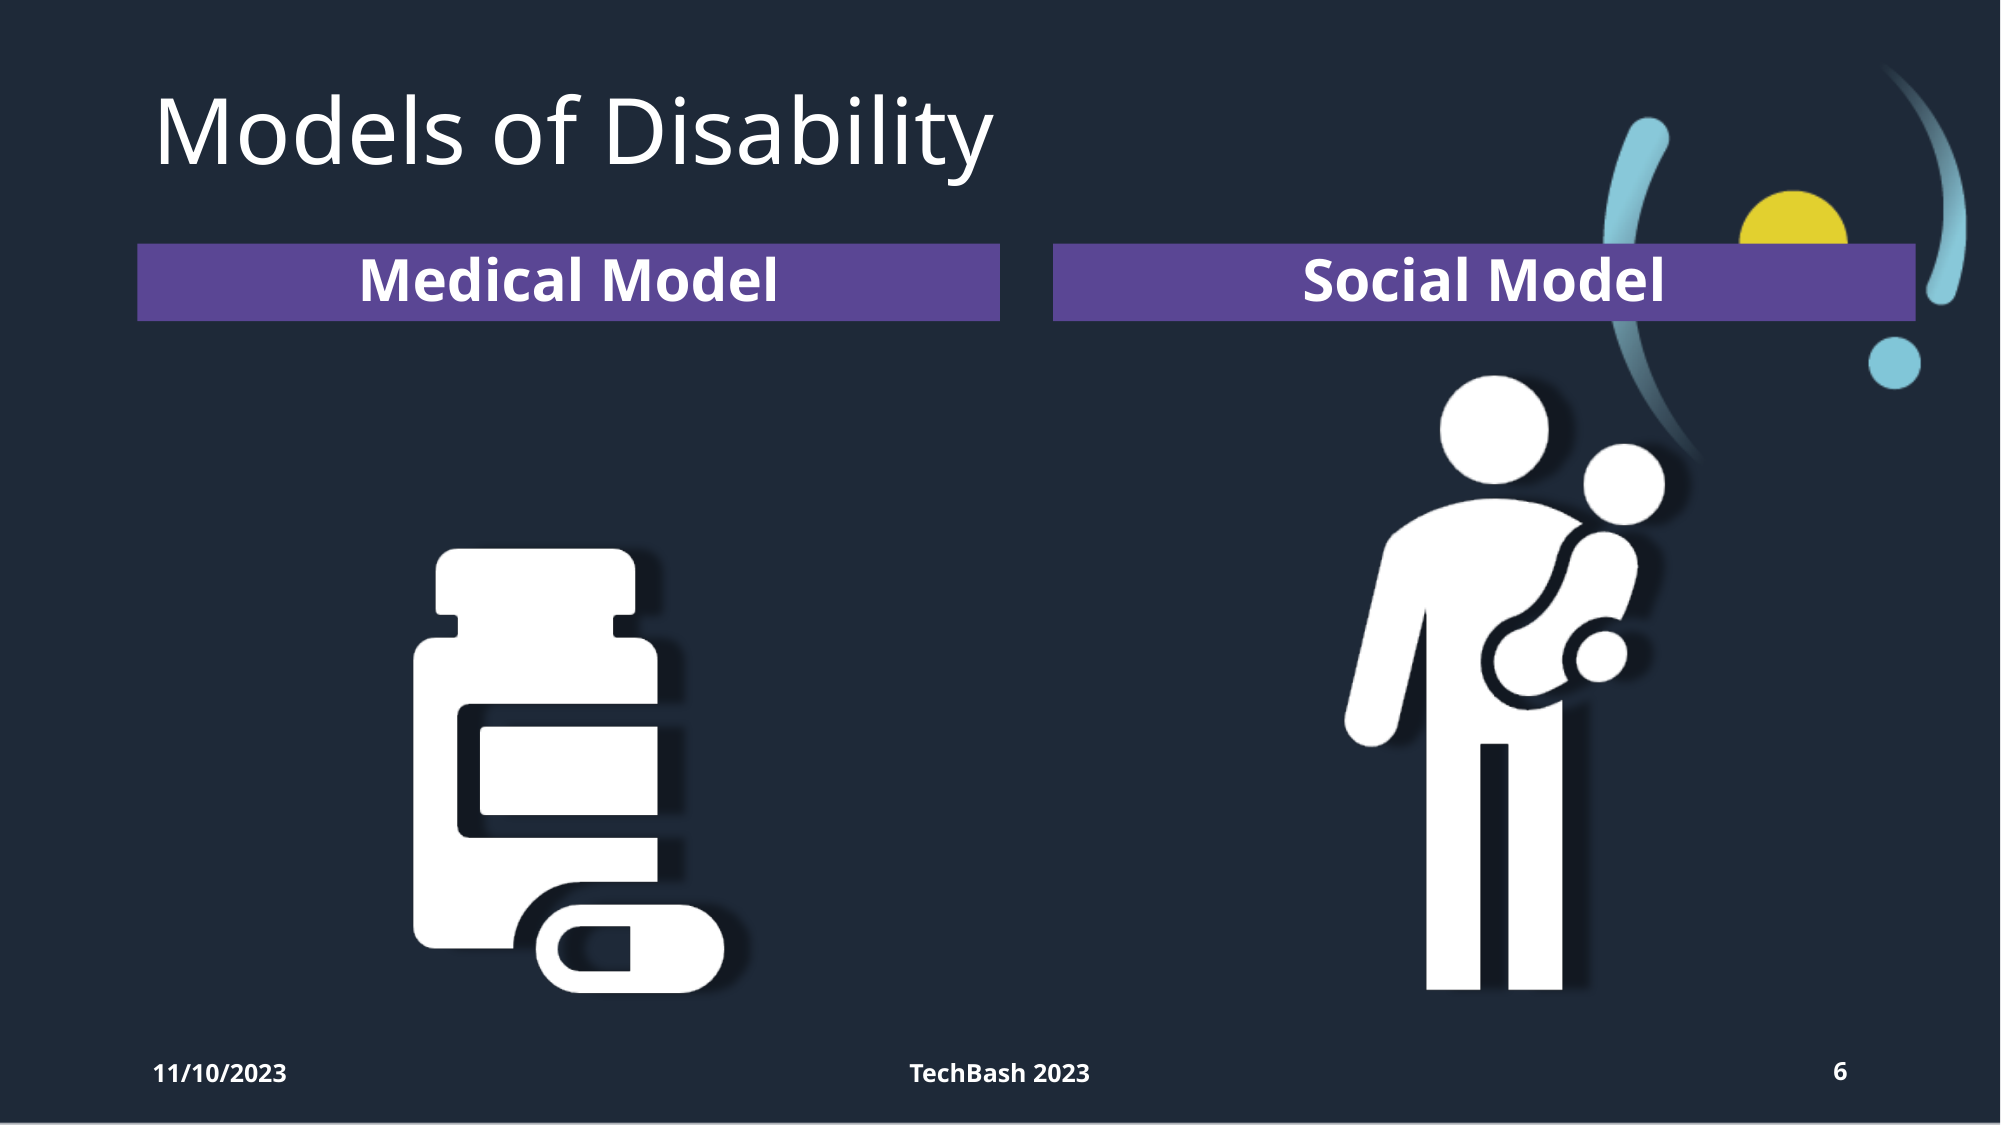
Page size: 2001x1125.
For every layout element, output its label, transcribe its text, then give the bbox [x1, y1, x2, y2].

picture [0, 0, 2001, 1125]
footer TechBash 2023 [662, 1042, 1338, 1103]
list Medical Model [137, 243, 1000, 322]
text_box Social Model [1053, 243, 1916, 322]
title Models of Disability [137, 26, 1505, 244]
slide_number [137, 1042, 588, 1103]
slide_number 6 [1412, 1042, 1863, 1103]
